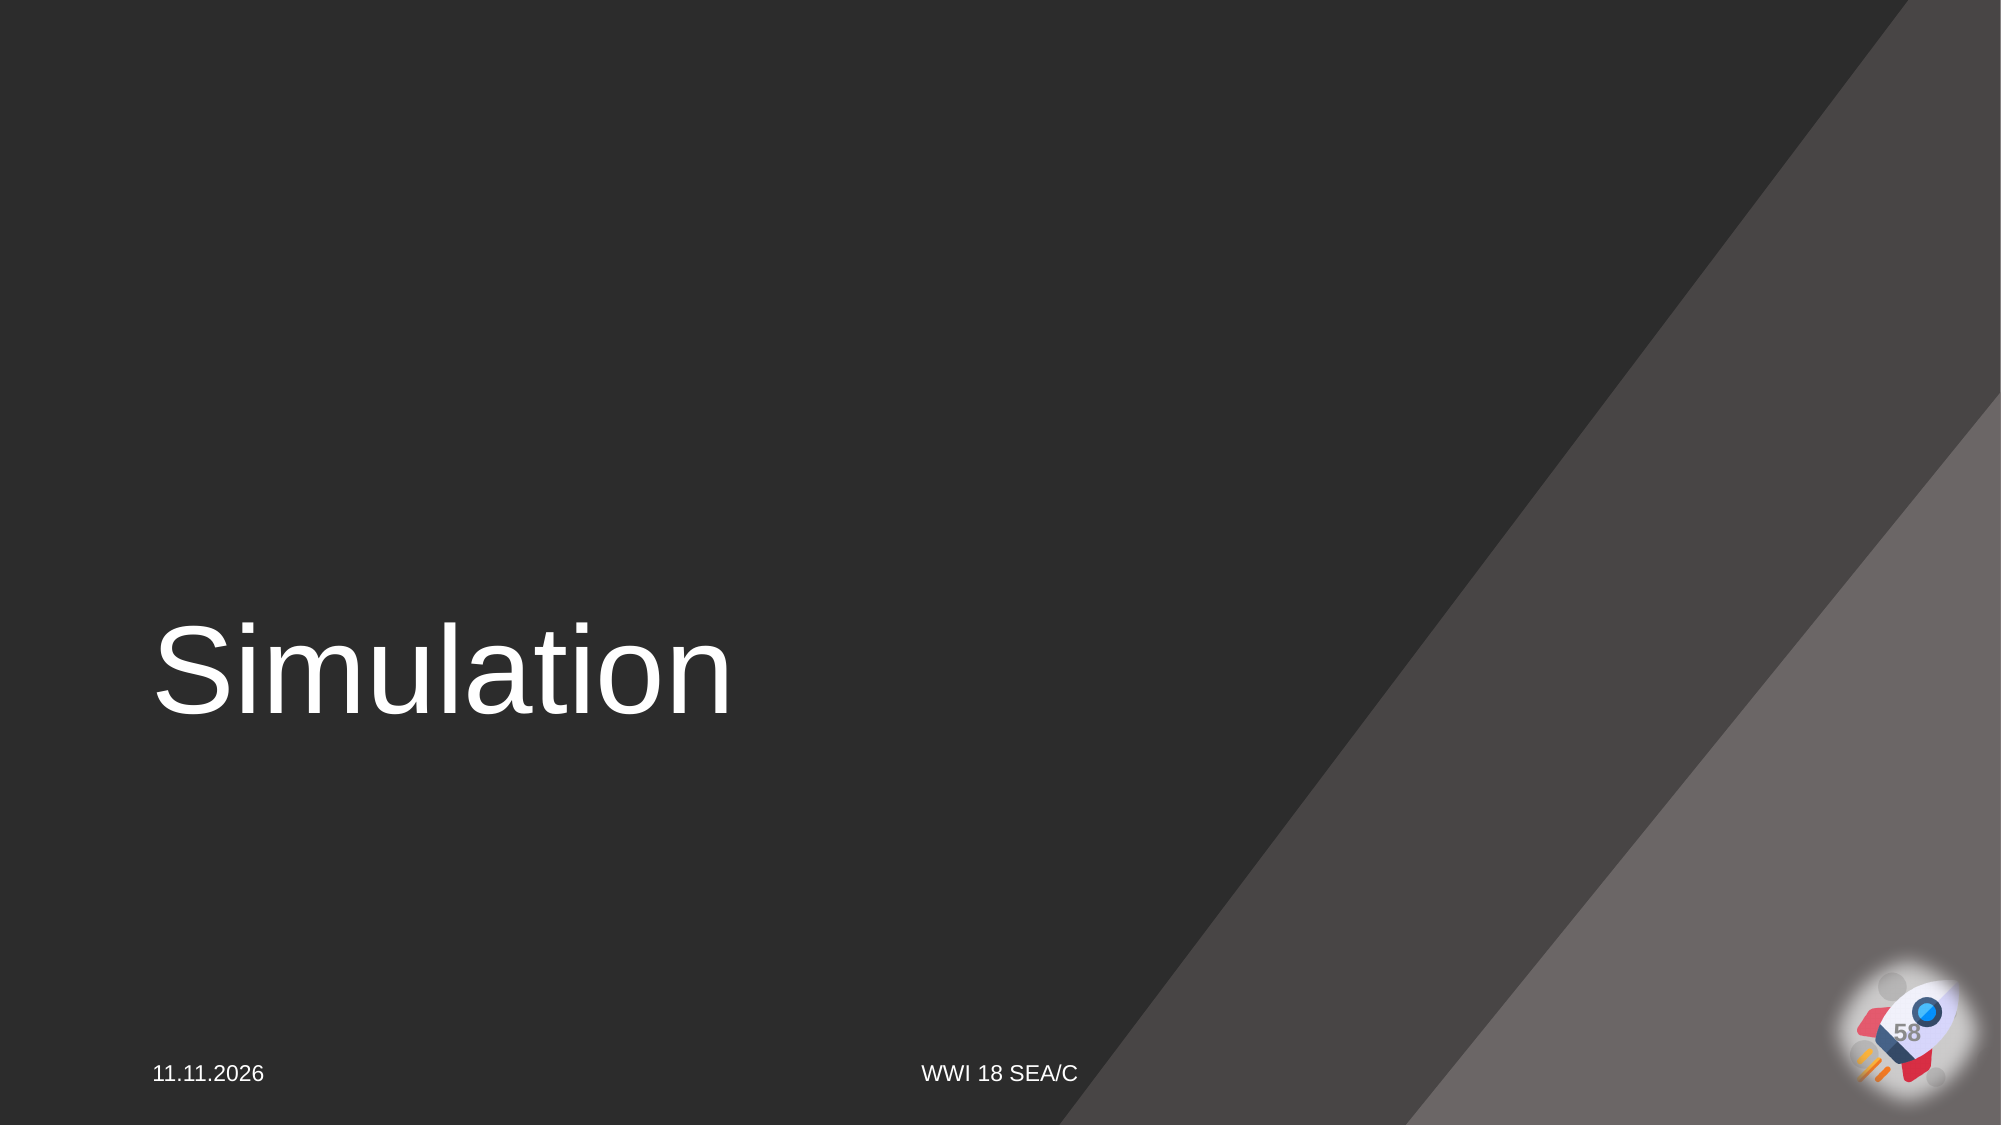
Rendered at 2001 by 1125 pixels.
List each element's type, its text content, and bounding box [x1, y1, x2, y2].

slide_number 58 [1865, 1001, 1950, 1061]
footer WWI 18 SEA/C [662, 1042, 1338, 1103]
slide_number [137, 1042, 588, 1103]
picture [1844, 967, 1972, 1095]
title Simulation [136, 280, 1862, 749]
